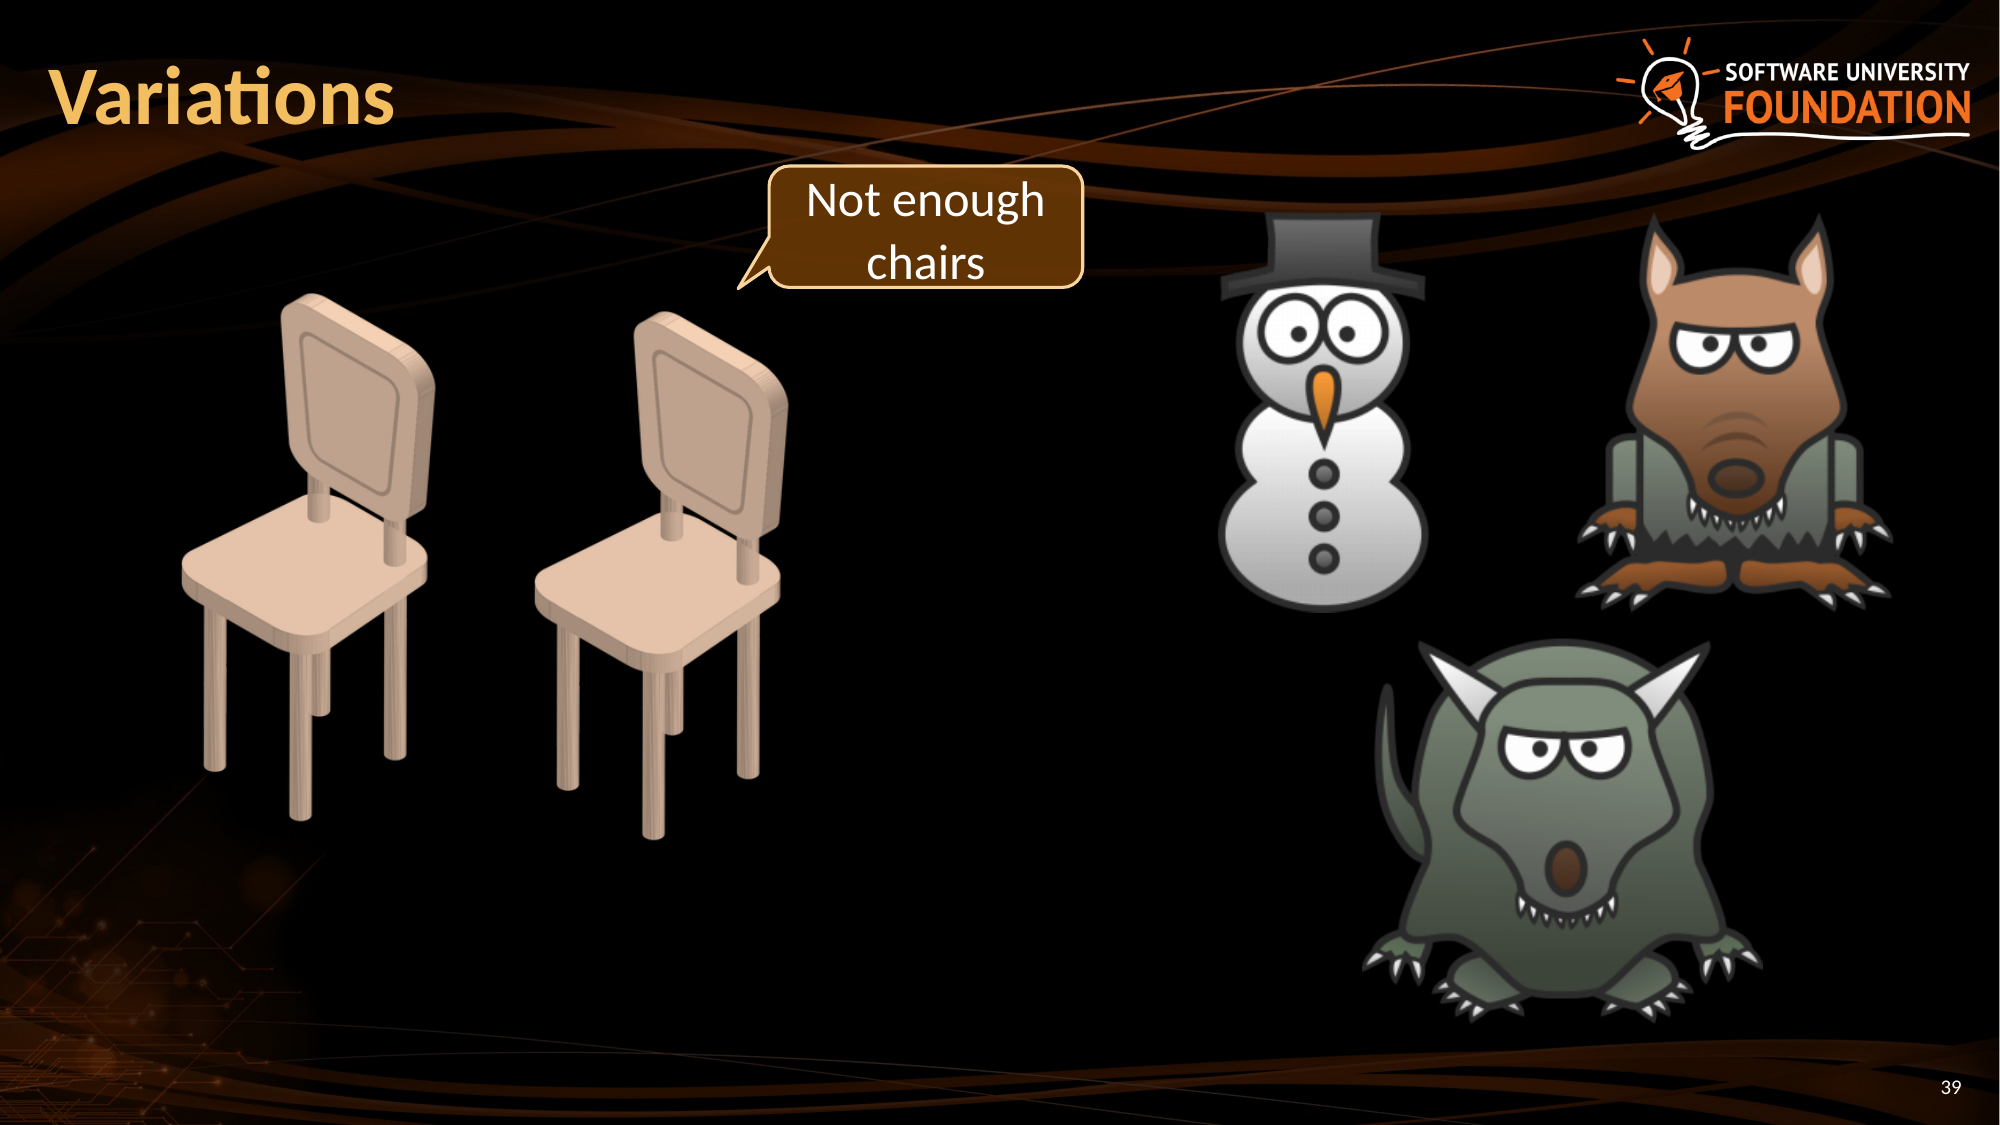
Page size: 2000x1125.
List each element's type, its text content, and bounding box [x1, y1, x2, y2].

picture [0, 0, 2000, 1125]
text_box Not enough chairs [737, 163, 1085, 290]
text_box <number> [1897, 1070, 1968, 1103]
text_box Variations [30, 6, 1602, 189]
